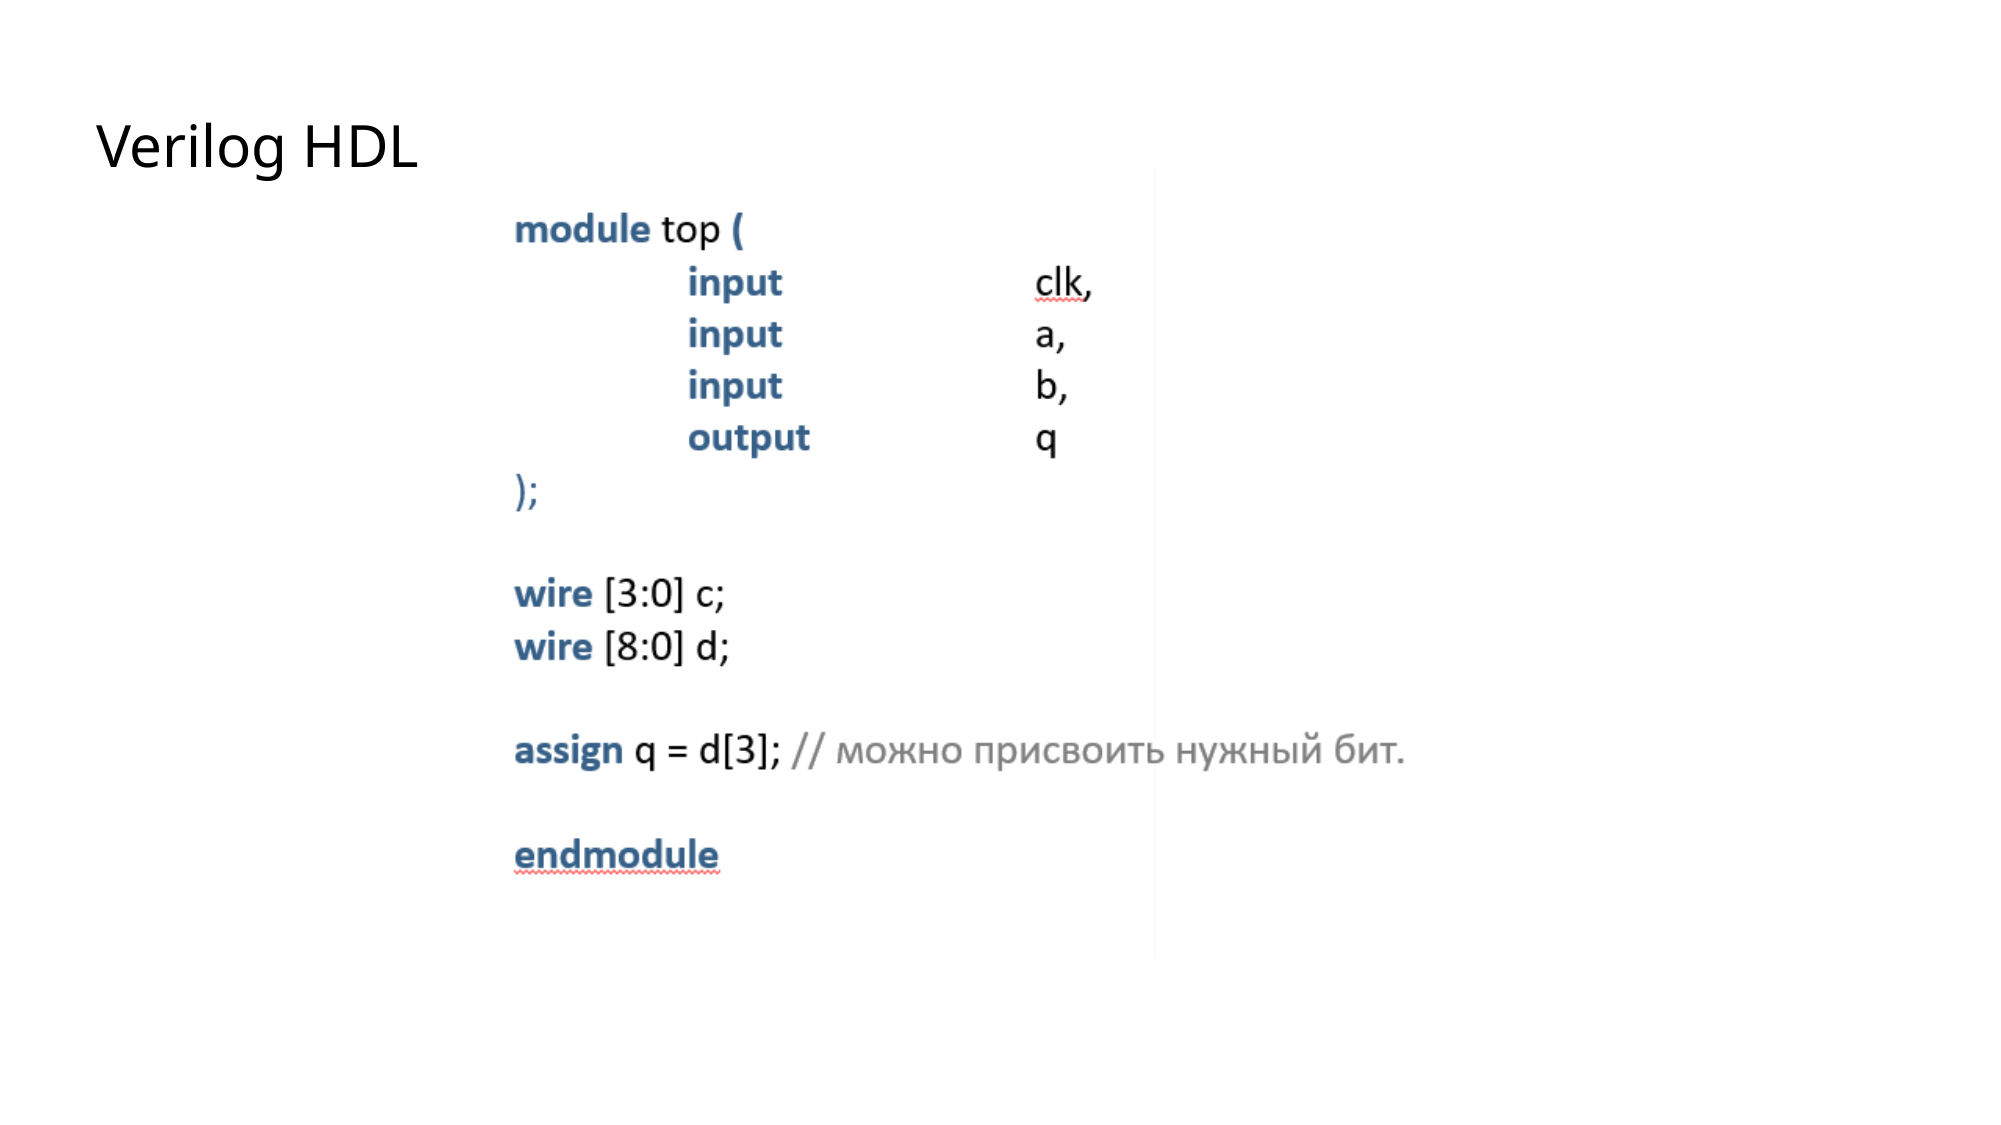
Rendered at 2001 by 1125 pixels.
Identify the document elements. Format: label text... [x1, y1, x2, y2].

list Verilog HDL [96, 122, 1755, 176]
picture [436, 166, 1564, 959]
